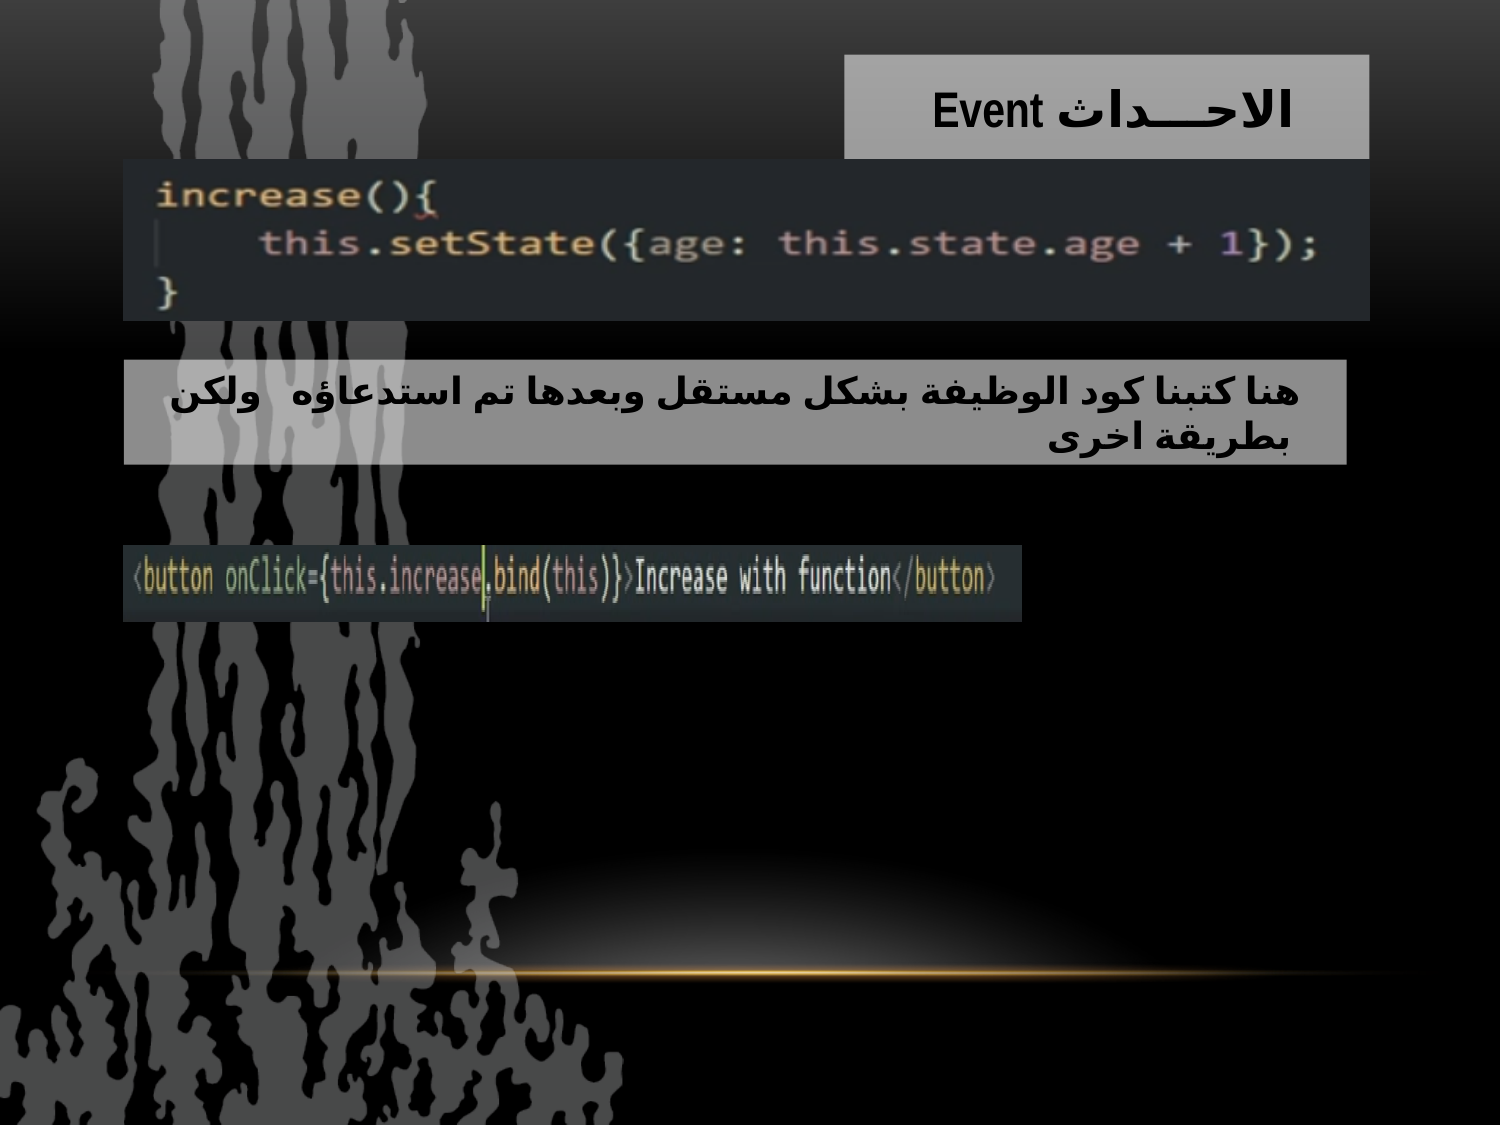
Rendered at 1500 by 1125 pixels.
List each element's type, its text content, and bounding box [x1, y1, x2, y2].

text_box الاحـــداث Event [844, 54, 1370, 159]
picture [0, 0, 1500, 1125]
text_box هنا كتبنا كود الوظيفة بشكل مستقل وبعدها تم استدعاؤه ولكن بطريقة اخرى [123, 359, 1347, 465]
